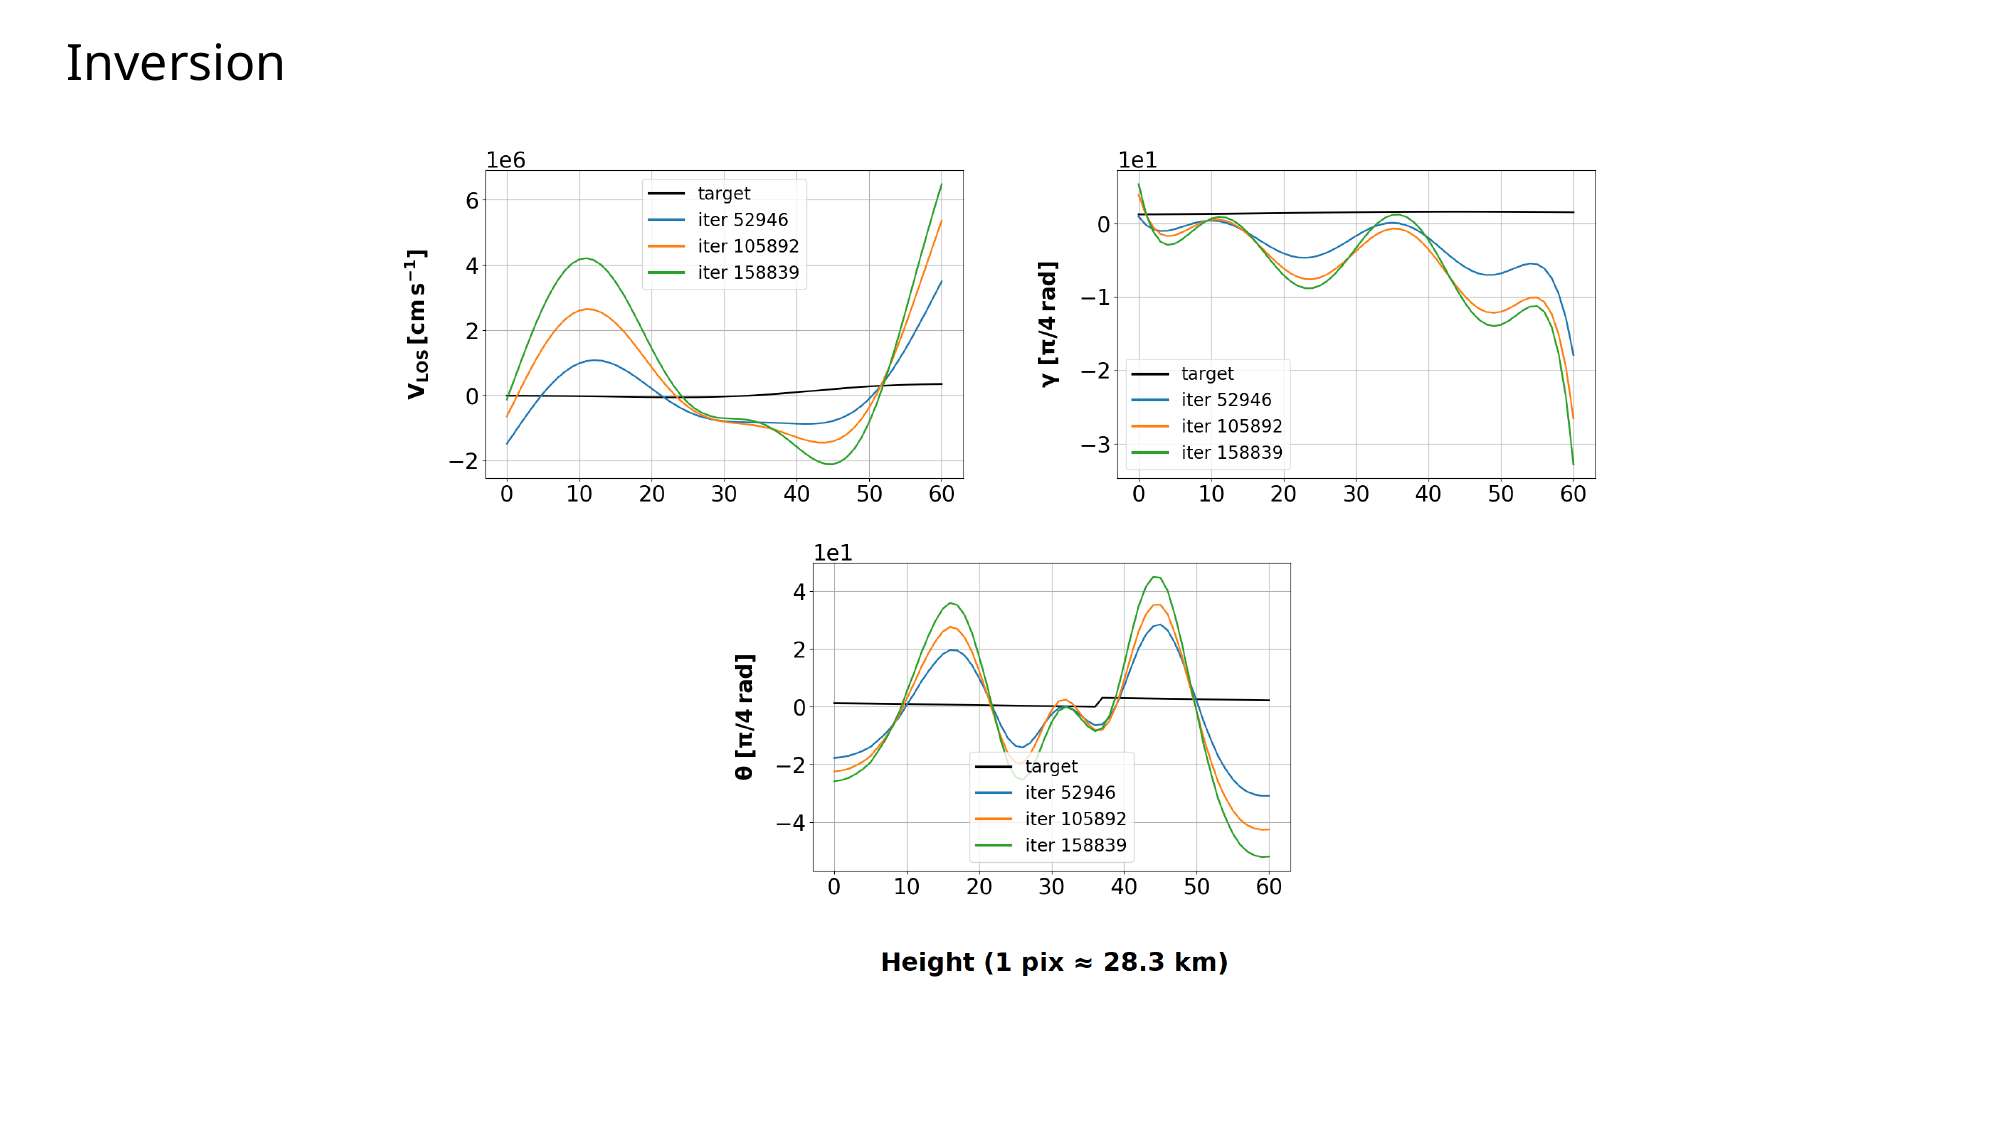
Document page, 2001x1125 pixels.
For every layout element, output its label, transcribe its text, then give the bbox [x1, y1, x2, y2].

text_box Inversion [51, 22, 1052, 98]
picture [398, 141, 1602, 984]
